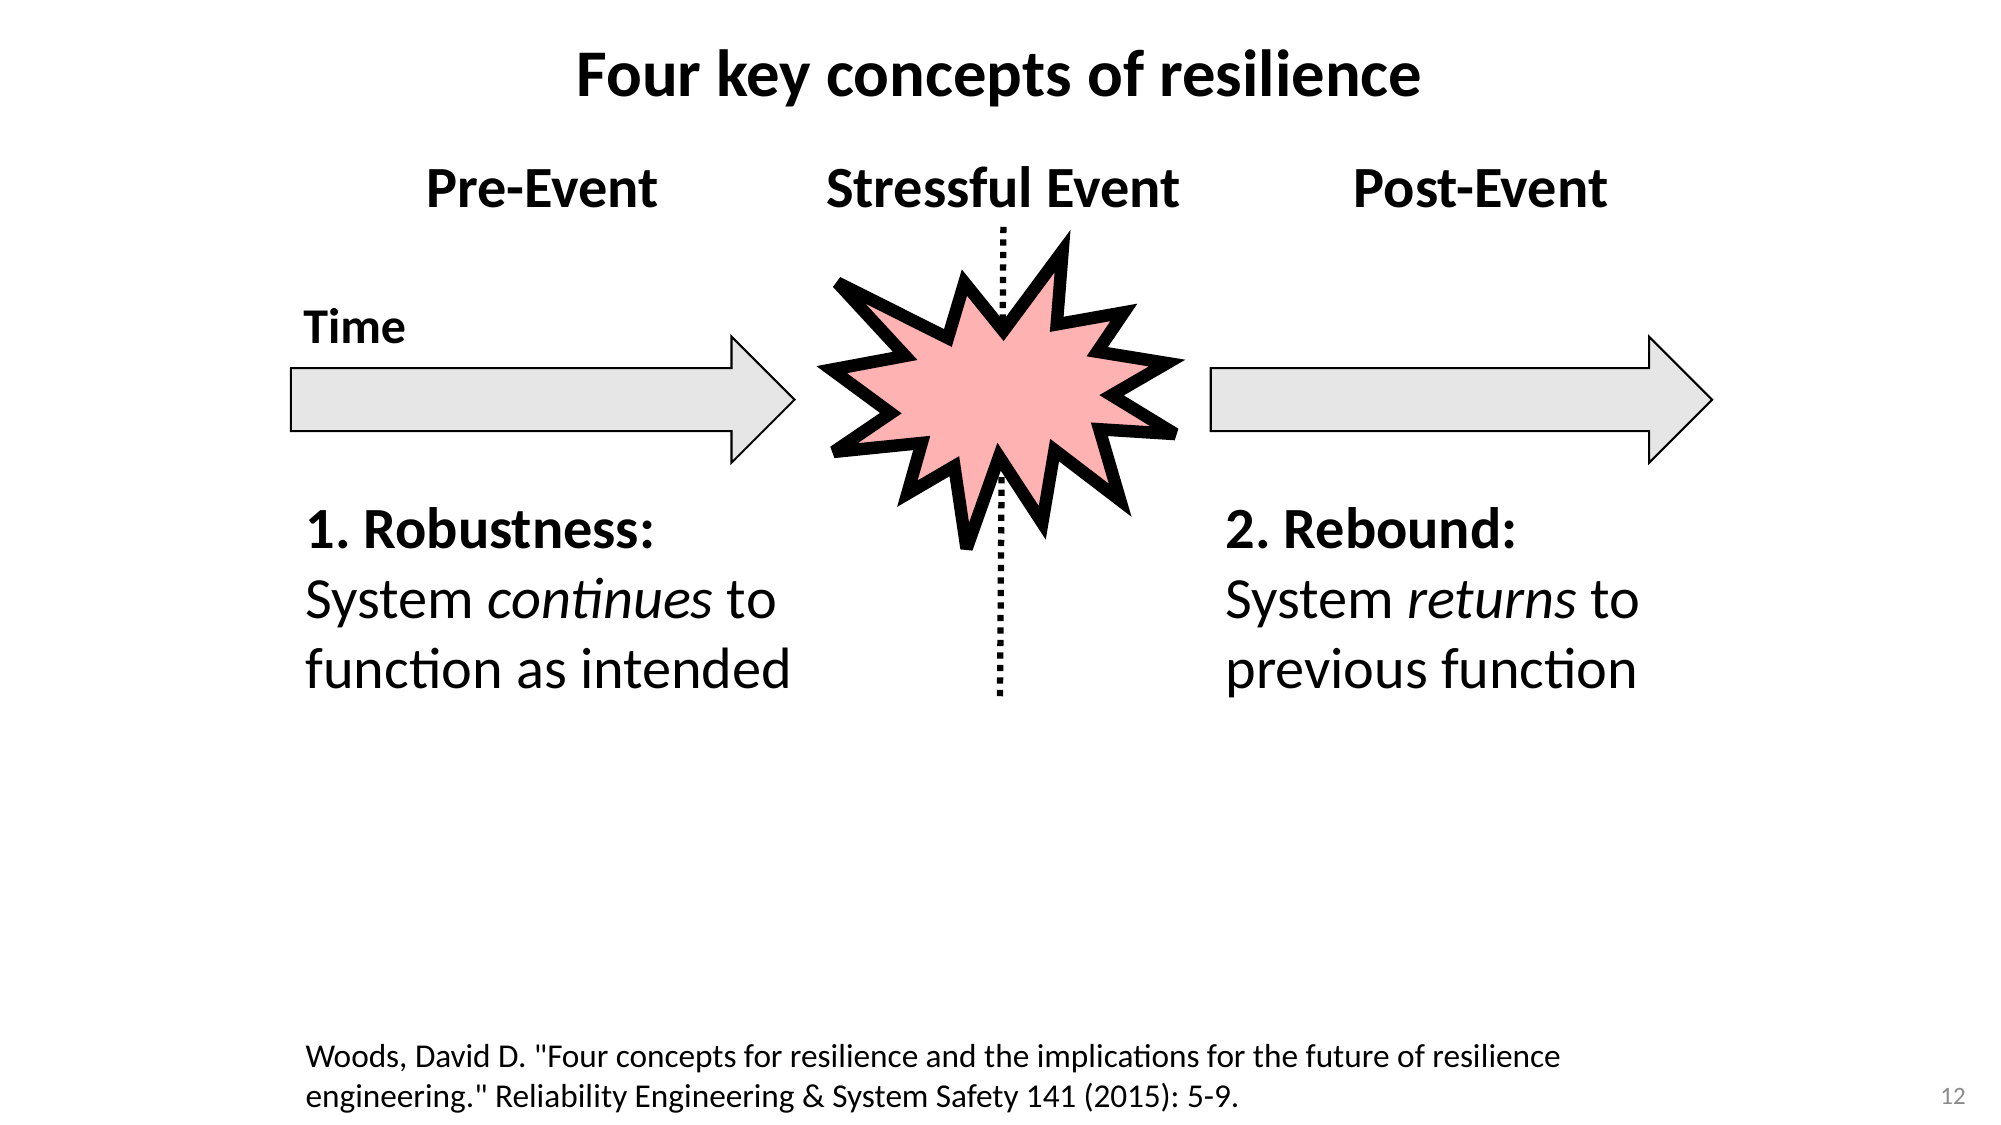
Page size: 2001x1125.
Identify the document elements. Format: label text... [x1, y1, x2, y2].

text_box [1209, 334, 1714, 466]
text_box [1004, 247, 1176, 526]
text_box 2. Rebound: System returns to previous function 4. Adaptability: System changes to function in new ways [1210, 482, 1752, 988]
text_box Post-Event [1338, 142, 1624, 227]
text_box 1. Robustness: System continues to function as intended 3. Extensibility: System function stretches to support new needs [290, 482, 944, 988]
text_box Pre-Event [411, 142, 674, 227]
text_box 12 [1630, 1062, 1981, 1125]
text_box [999, 227, 1004, 699]
text_box Four key concepts of resilience [249, 22, 1750, 135]
text_box Stressful Event [811, 142, 1196, 227]
text_box Time [288, 286, 422, 361]
text_box [829, 280, 999, 549]
text_box Woods, David D. "Four concepts for resilience and the implications for the future of resilience engineering." Reliability Engineering & System Safety 141 (2015): 5-9. [290, 1026, 1668, 1122]
text_box [289, 334, 796, 466]
